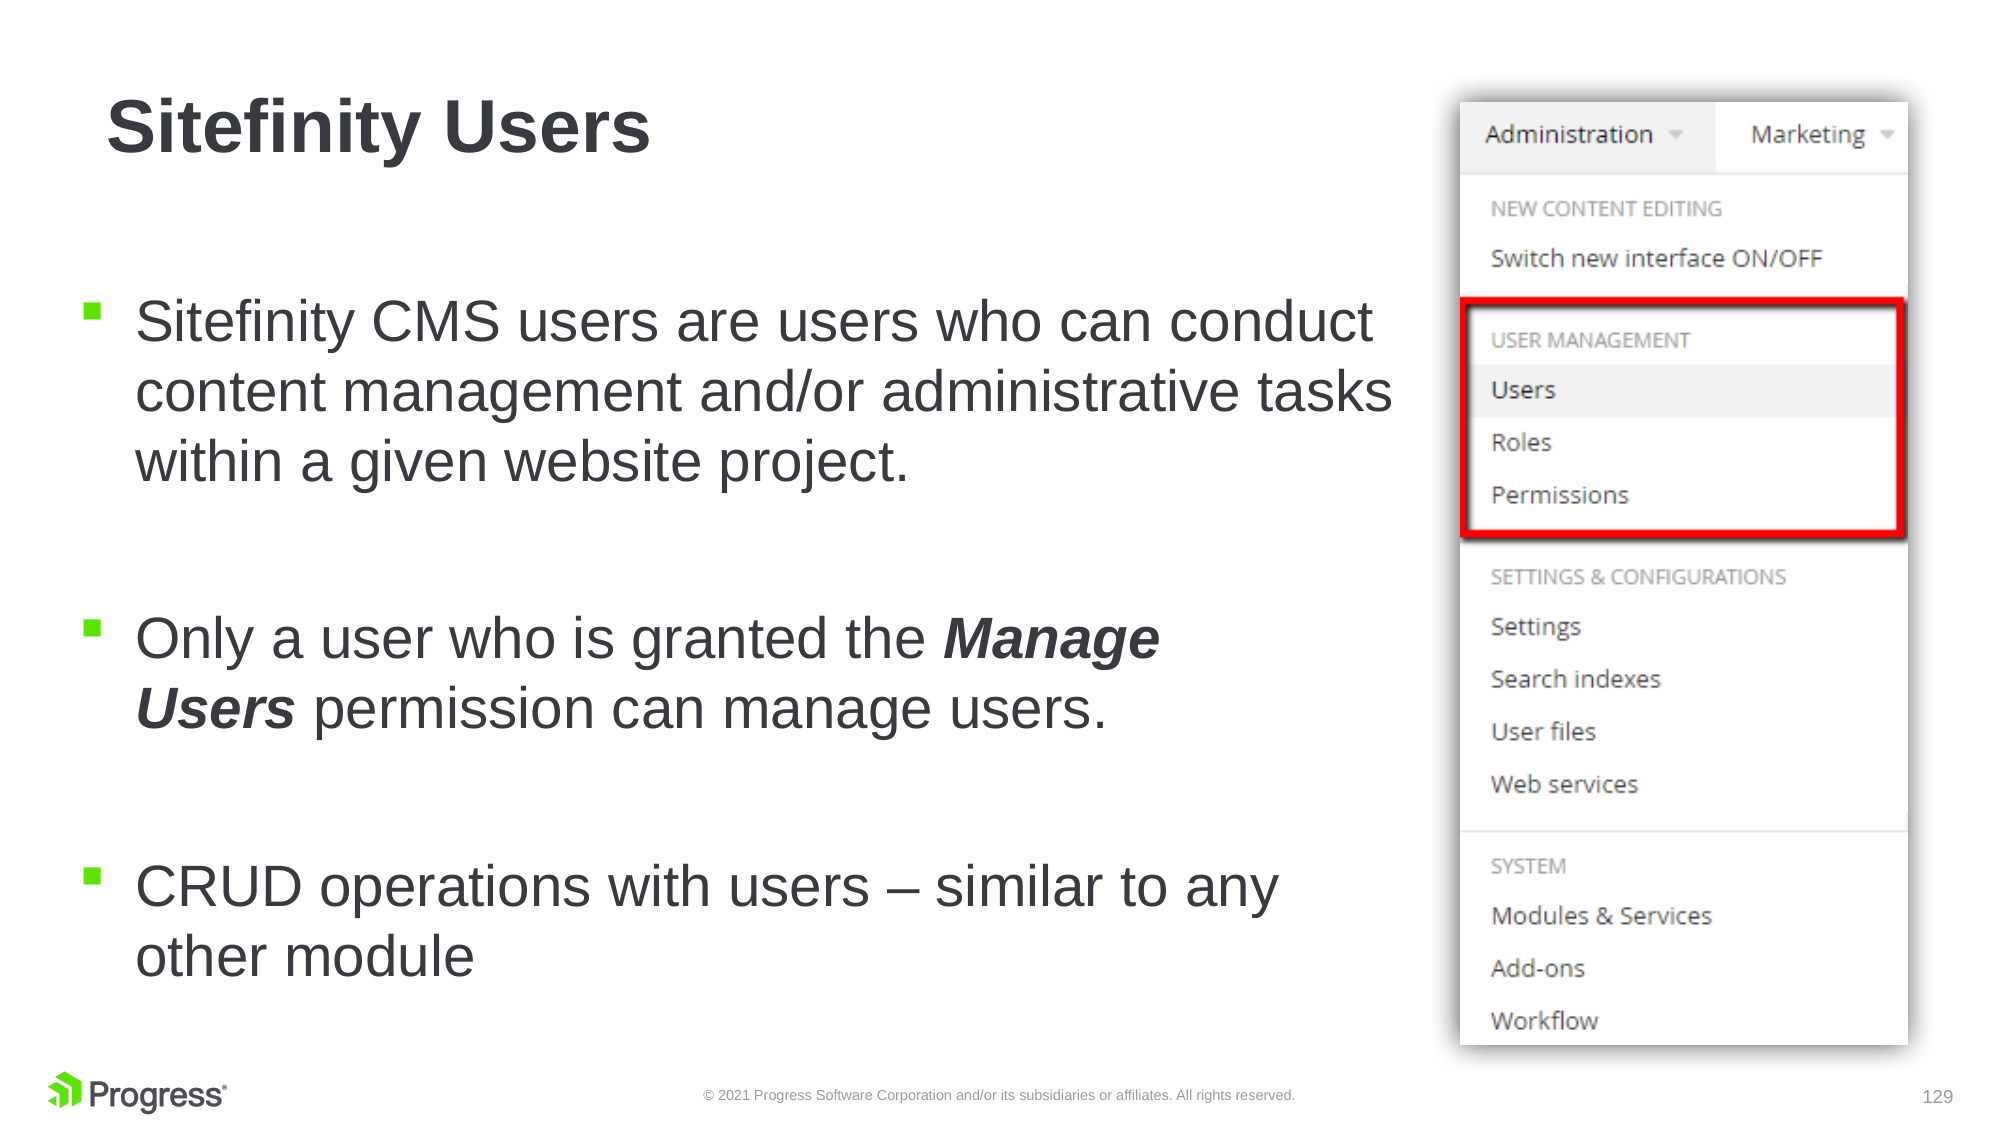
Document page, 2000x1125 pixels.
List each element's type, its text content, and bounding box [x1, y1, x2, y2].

picture [1459, 102, 1909, 1046]
list Sitefinity CMS users are users who can conduct content management and/or administrative tasks within a given website project. Only a user who is granted the Manage Users permission can manage users. CRUD operations with users – similar to any other module [63, 196, 1441, 1046]
title Sitefinity Users [91, 80, 1469, 177]
